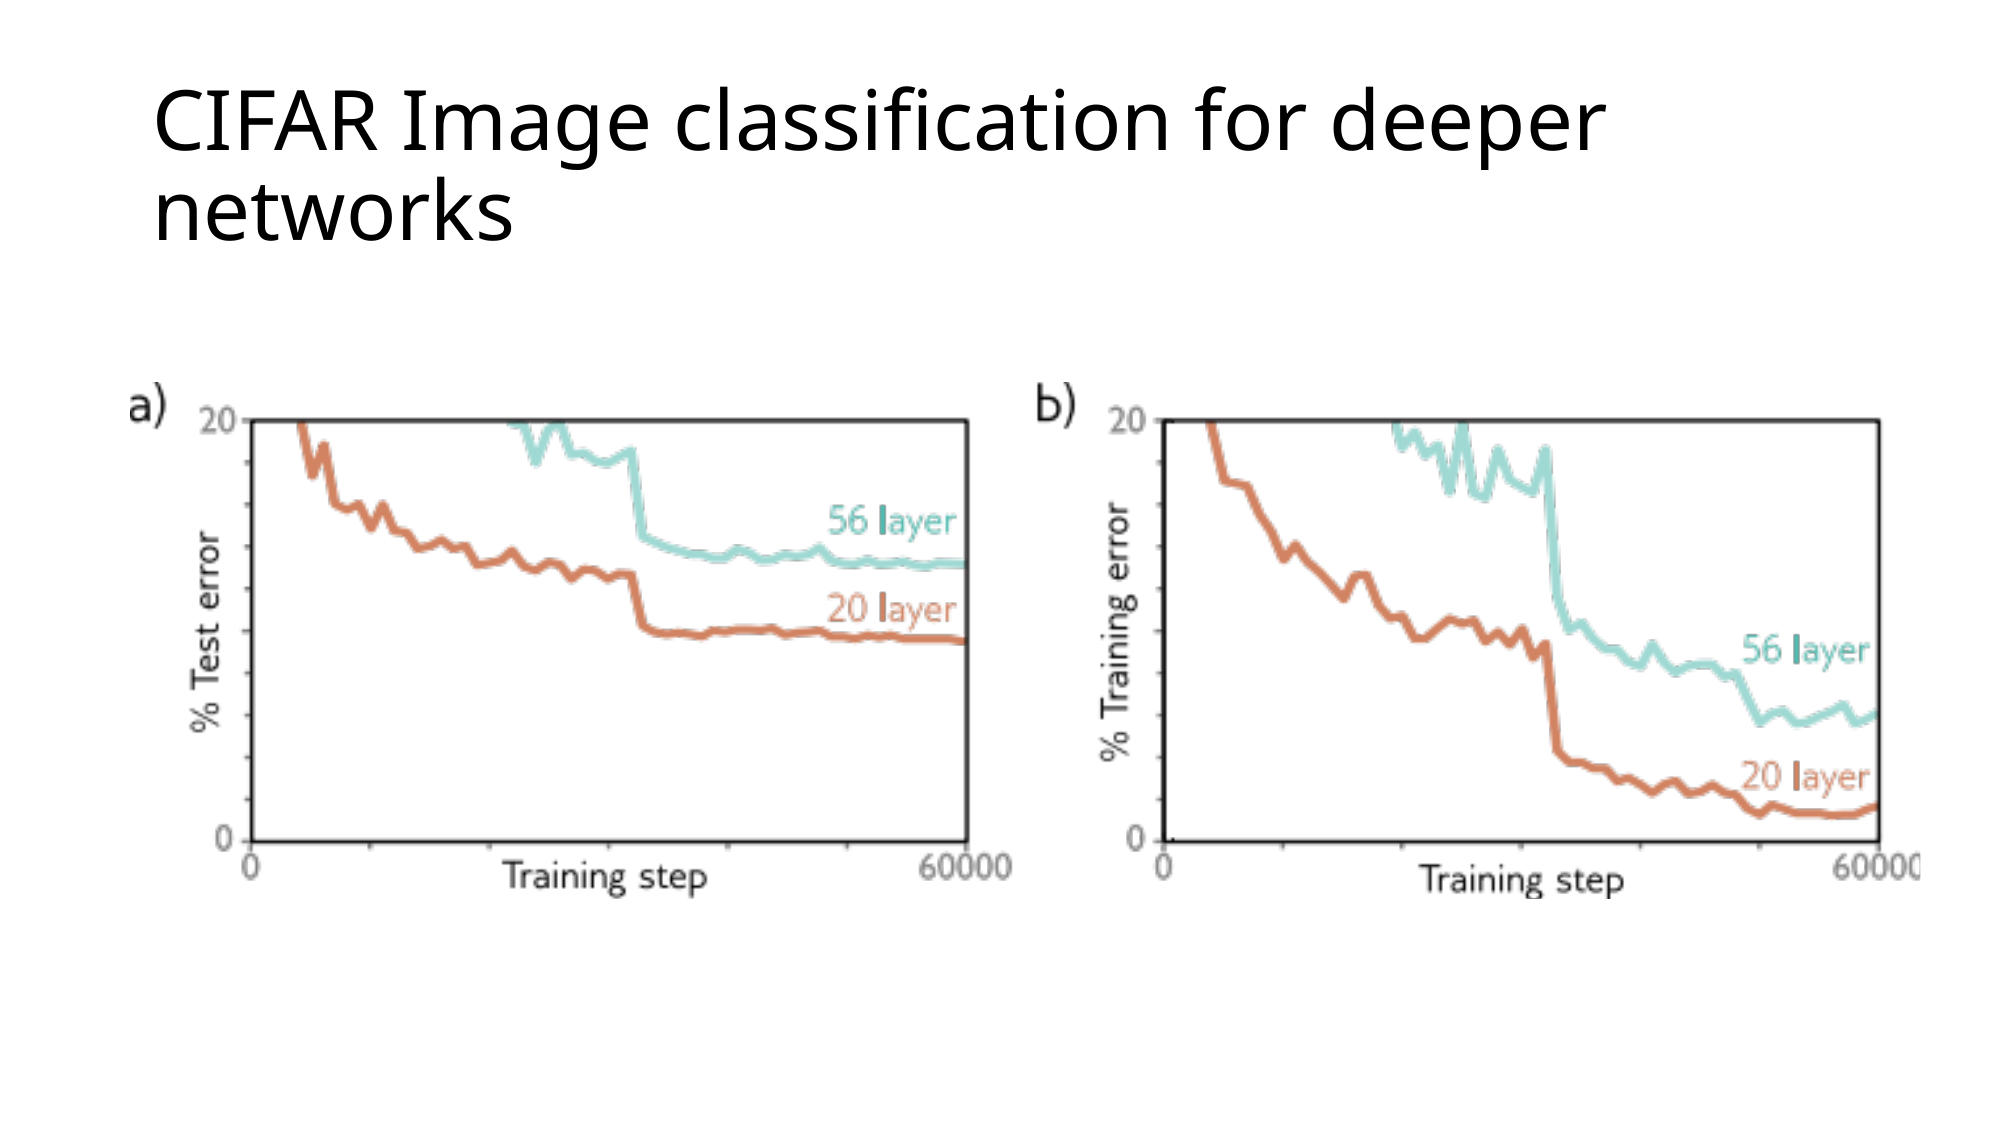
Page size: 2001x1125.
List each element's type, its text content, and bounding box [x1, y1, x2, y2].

picture [130, 381, 1921, 899]
title CIFAR Image classification for deeper networks [137, 59, 1863, 278]
